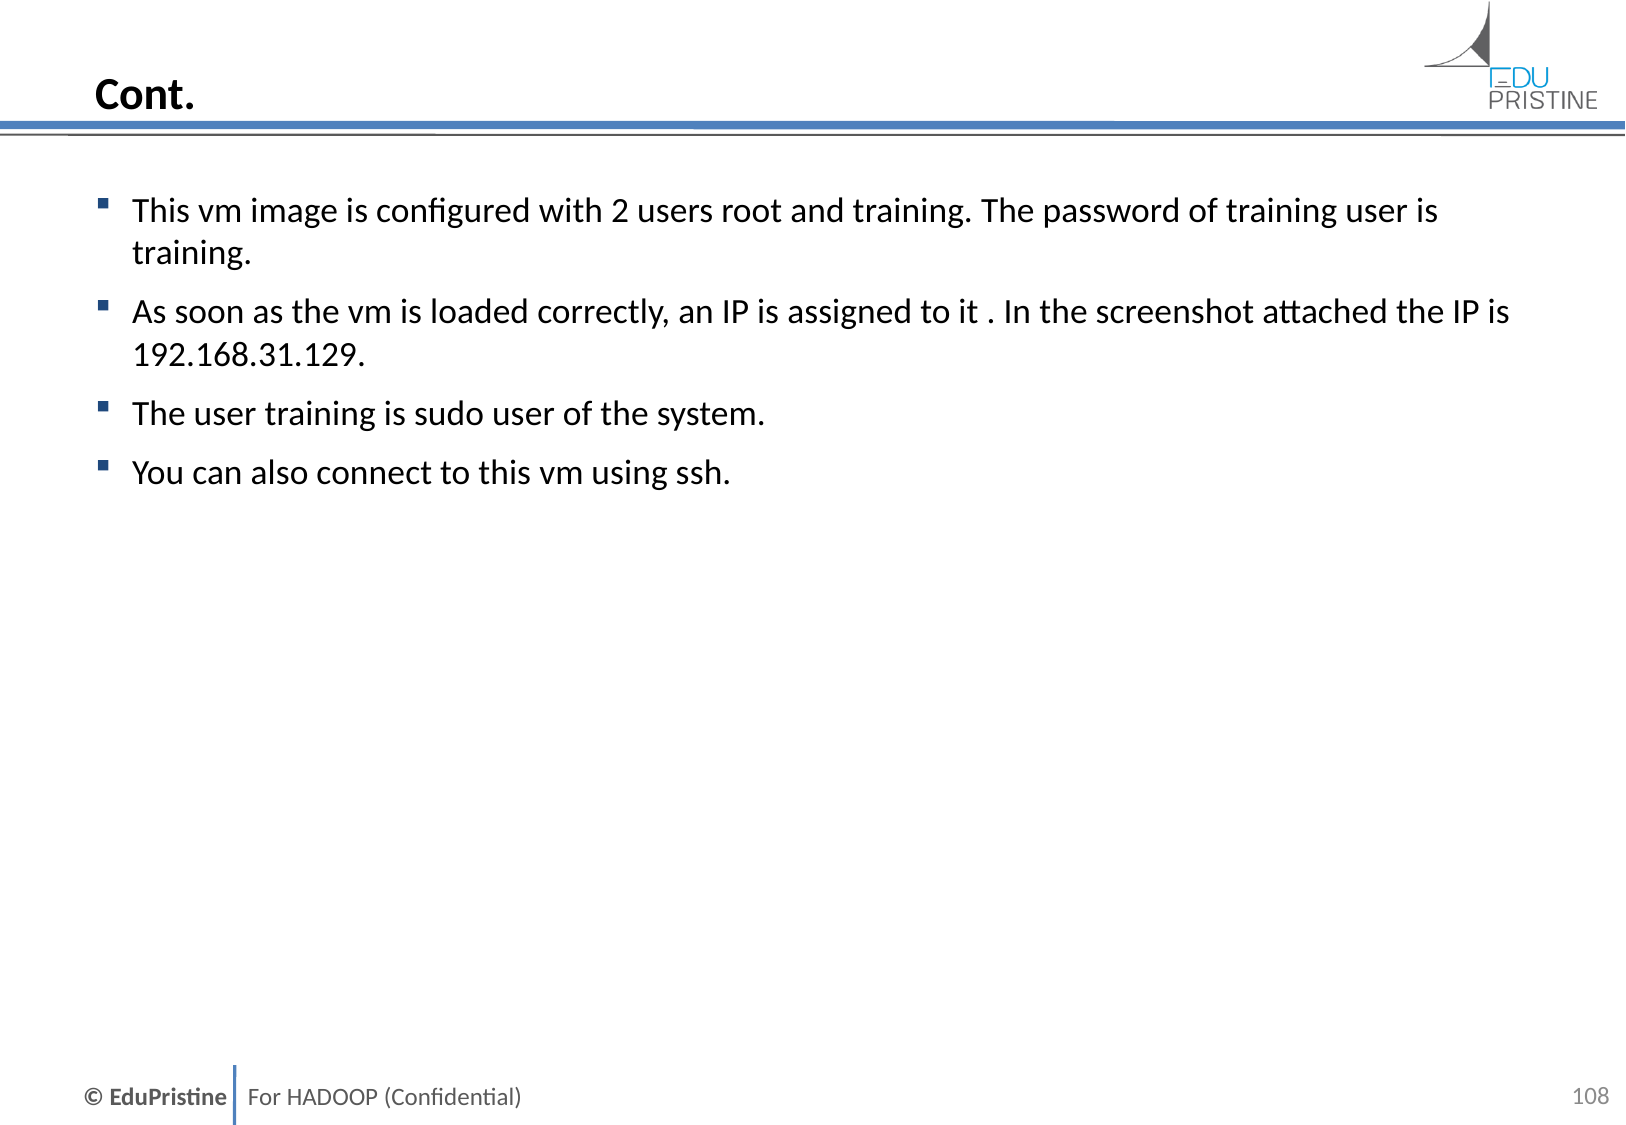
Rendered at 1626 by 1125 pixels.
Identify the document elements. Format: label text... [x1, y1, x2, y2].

list This vm image is configured with 2 users root and training. The password of training user is training. As soon as the vm is loaded correctly, an IP is assigned to it . In the screenshot attached the IP is 192.168.31.129. The user training is sudo user of the system. You can also connect to this vm using ssh. [87, 179, 1550, 1007]
picture [1424, 1, 1597, 109]
slide_number 107 [1543, 1065, 1625, 1125]
title Cont. [87, 10, 1416, 126]
